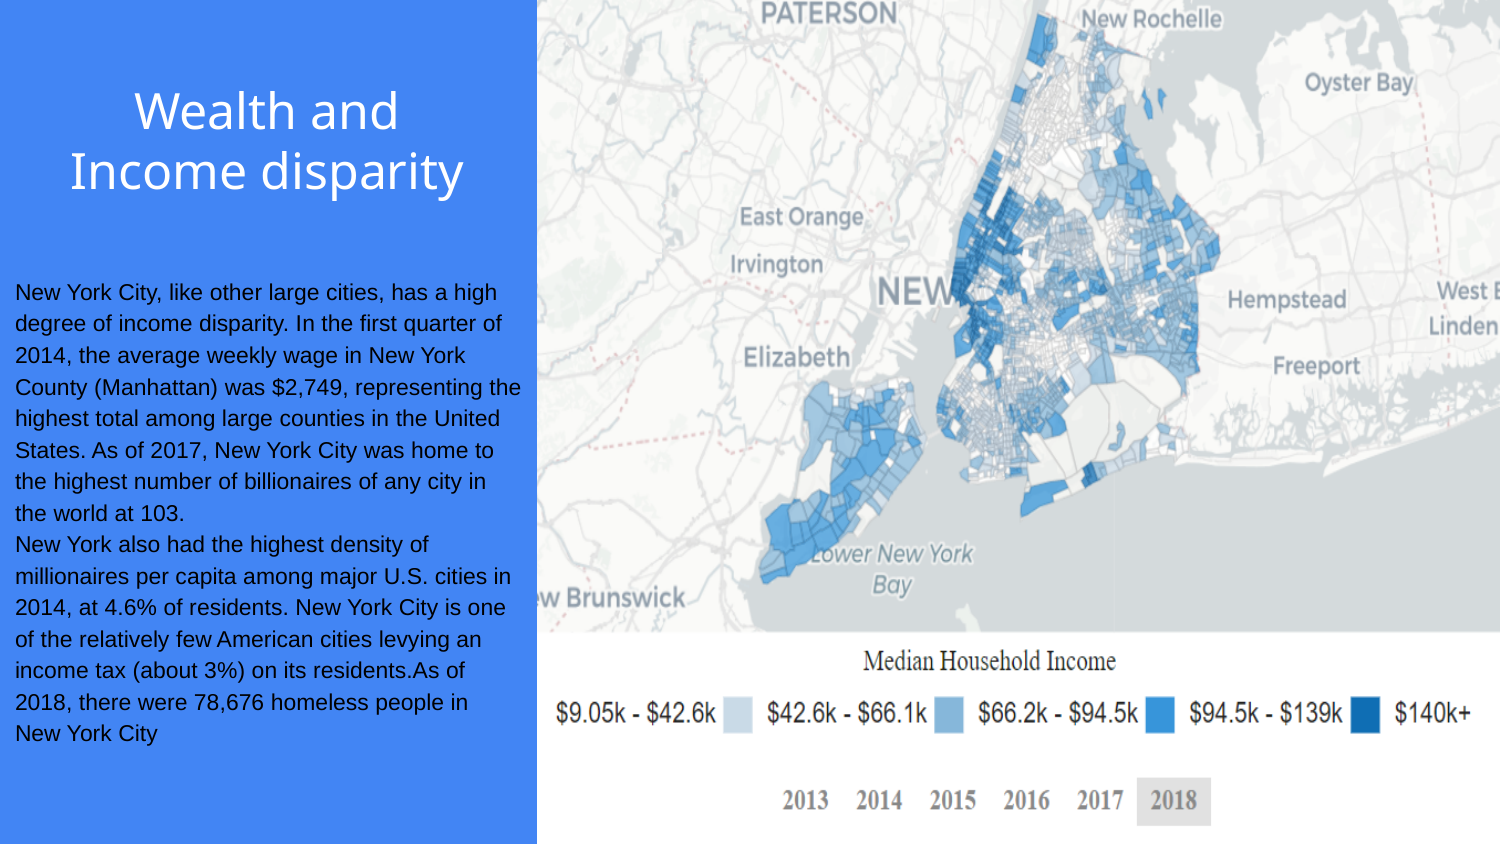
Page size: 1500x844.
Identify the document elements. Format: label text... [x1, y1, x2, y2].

text_box New York City, like other large cities, has a high degree of income disparity. In the first quarter of 2014, the average weekly wage in New York County (Manhattan) was $2,749, representing the highest total among large counties in the United States. As of 2017, New York City was home to the highest number of billionaires of any city in the world at 103. New York also had the highest density of millionaires per capita among major U.S. cities in 2014, at 4.6% of residents. New York City is one of the relatively few American cities levying an income tax (about 3%) on its residents.As of 2018, there were 78,676 homeless people in New York City [0, 198, 532, 844]
title Wealth and Income disparity [37, 58, 498, 198]
picture [537, 0, 1500, 844]
